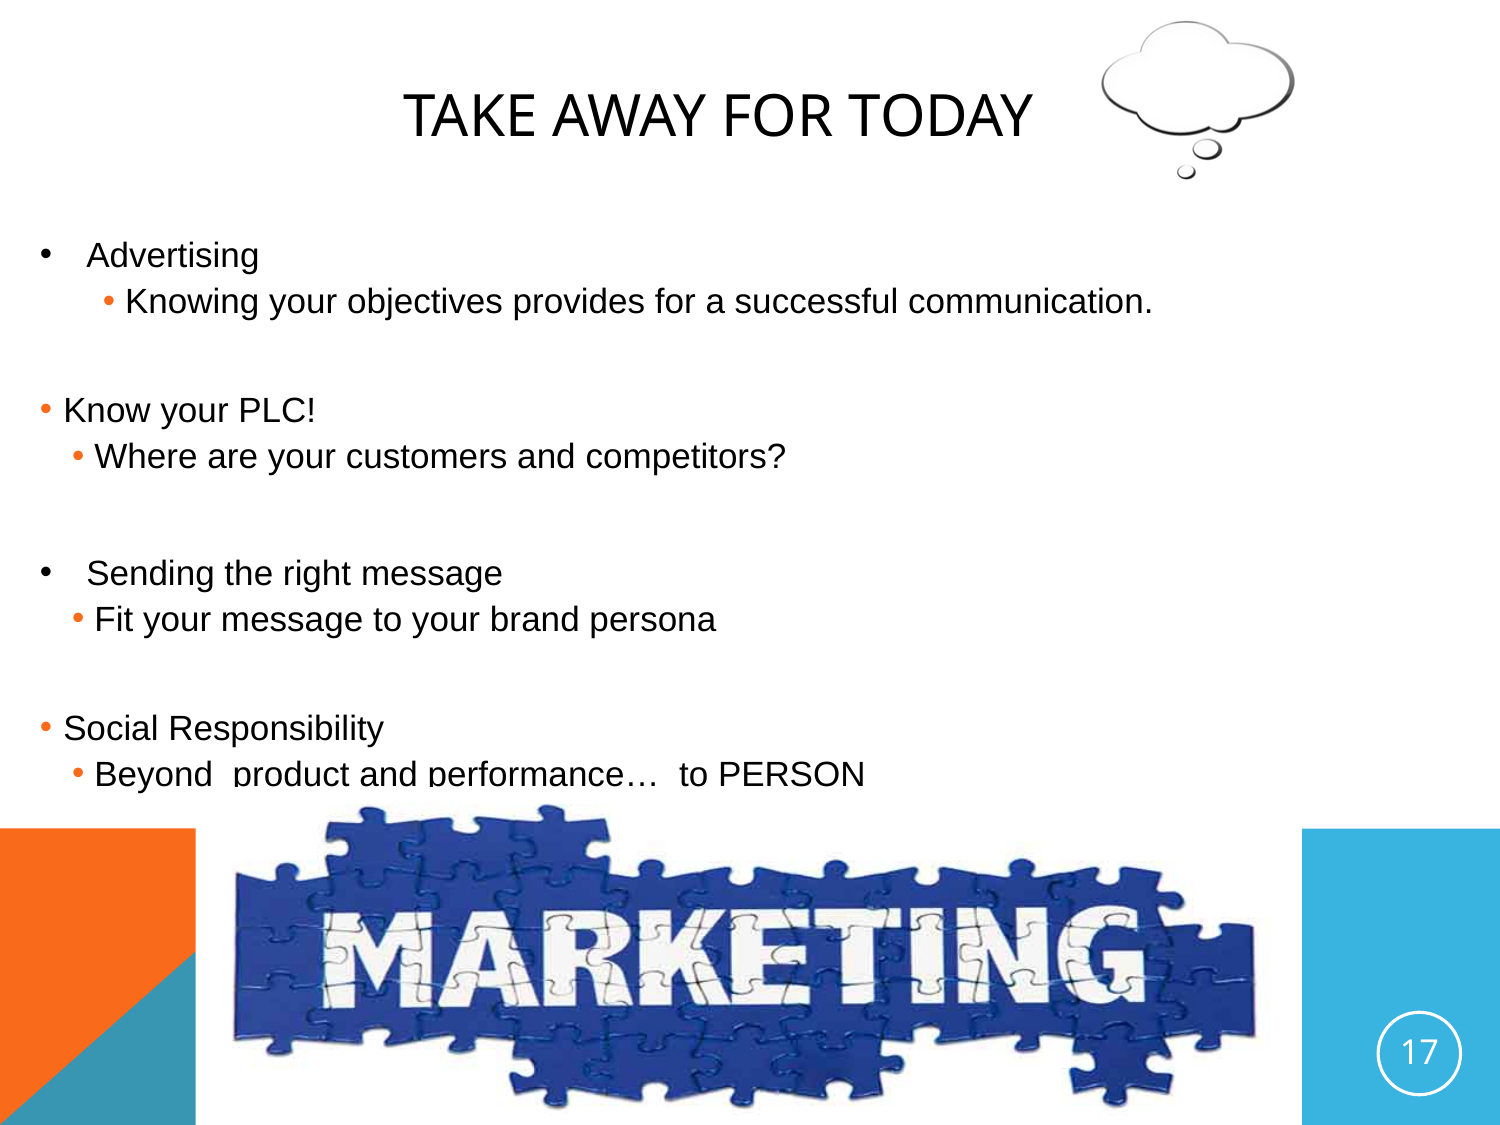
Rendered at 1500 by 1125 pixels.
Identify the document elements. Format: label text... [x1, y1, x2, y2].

picture [1099, 18, 1301, 187]
title Take Away for Today [200, 25, 1238, 201]
list Advertising Knowing your objectives provides for a successful communication. Know your PLC! Where are your customers and competitors? Sending the right message Fit your message to your brand persona Social Responsibility Beyond product and performance… to PERSON [24, 224, 1425, 802]
picture [195, 787, 1303, 1125]
slide_number 17 [1376, 1010, 1463, 1097]
